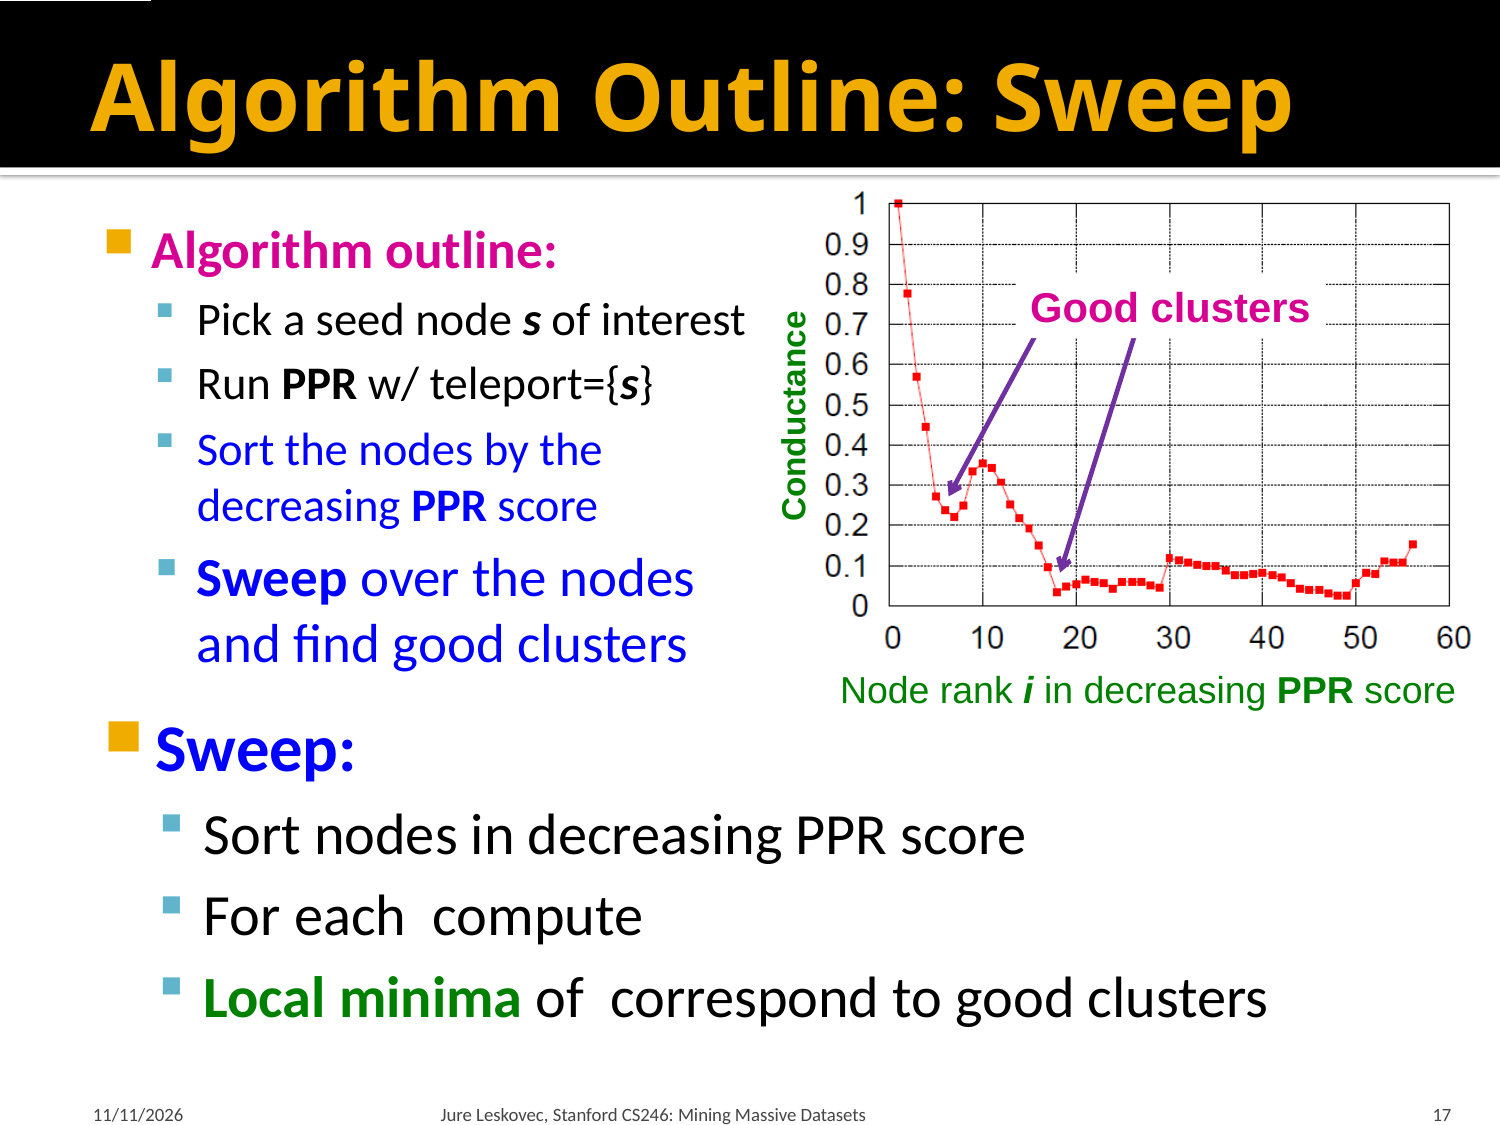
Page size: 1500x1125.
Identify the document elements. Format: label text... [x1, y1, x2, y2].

picture [818, 187, 1474, 659]
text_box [1060, 333, 1136, 573]
list Algorithm outline: Pick a seed node s of interest Run PPR w/ teleport={s} Sort the nodes by the decreasing PPR score Sweep over the nodes and find good clusters [75, 200, 765, 697]
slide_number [75, 1080, 425, 1125]
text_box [948, 333, 1037, 497]
footer Jure Leskovec, Stanford CS246: Mining Massive Datasets [433, 1080, 1337, 1125]
title Algorithm Outline: Sweep [75, 12, 1425, 175]
text_box Node rank i in decreasing PPR score [825, 666, 1471, 719]
slide_number 17 [1345, 1080, 1467, 1125]
